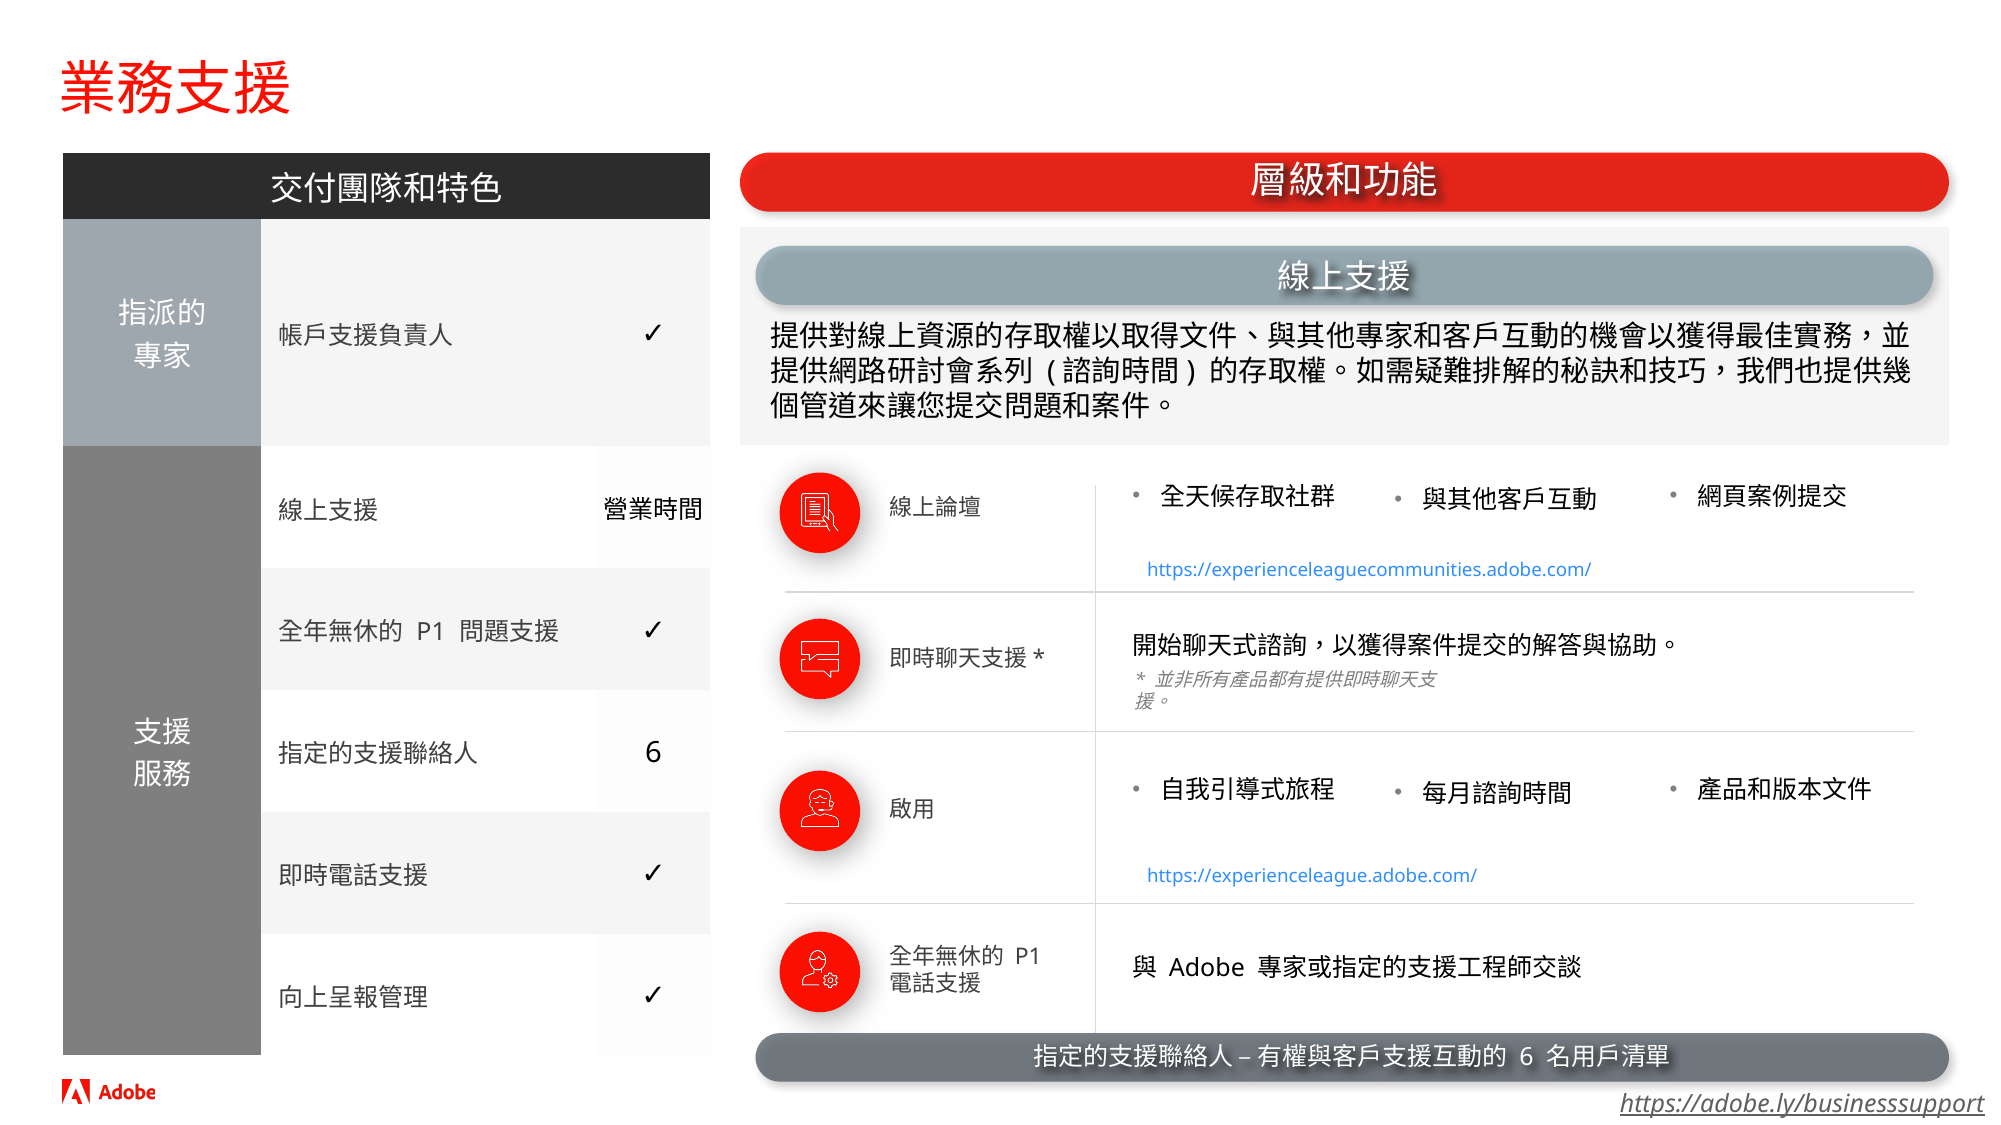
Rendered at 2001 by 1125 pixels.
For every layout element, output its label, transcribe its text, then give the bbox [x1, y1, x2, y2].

text_box 產品和版本文件 [1669, 774, 1944, 805]
text_box 啟用 [889, 794, 1052, 822]
title 業務支援 [51, 51, 1937, 158]
text_box * 並非所有產品都有提供即時聊天支援。 [1120, 660, 1462, 720]
table_cell 指定的支援聯絡人 [261, 690, 597, 812]
table_cell 線上支援 [261, 446, 597, 568]
text_box 線上論壇 [1096, 492, 1320, 520]
text_box 開始聊天式諮詢，以獲得案件提交的解答與協助。 [1132, 629, 1923, 660]
text_box https://adobe.ly/businesssupport [1542, 1080, 2000, 1125]
table_cell 6 [597, 690, 710, 812]
picture [801, 789, 839, 827]
text_box 與其他客戶互動 [1394, 483, 1641, 514]
text_box [778, 930, 862, 1014]
table_cell 向上呈報管理 [261, 934, 597, 1055]
table_cell ✓ [597, 219, 710, 446]
text_box 線上論壇 [889, 492, 1095, 520]
table_header 交付團隊和特色 [63, 153, 710, 219]
text_box 每月諮詢時間 [1394, 777, 1596, 808]
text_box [755, 245, 1934, 305]
text_box 全年無休的 P1 電話支援 [889, 941, 1068, 997]
table_cell 帳戶支援負責人 [261, 219, 597, 446]
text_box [739, 152, 1949, 212]
text_box 自我引導式旅程 [1132, 774, 1358, 805]
text_box 即時聊天支援* [889, 643, 1095, 672]
text_box 全天候存取社群 [1132, 480, 1358, 511]
text_box [778, 617, 862, 701]
text_box [778, 471, 862, 555]
table_cell ✓ [597, 568, 710, 690]
text_box [778, 769, 862, 853]
text_box https://experienceleaguecommunities.adobe.com/ [1132, 550, 1843, 588]
picture [801, 641, 839, 678]
picture [801, 493, 839, 532]
text_box 與 Adobe 專家或指定的支援工程師交談 [1132, 951, 1923, 982]
table_cell 支援 服務 [63, 446, 261, 1055]
table_cell ✓ [597, 812, 710, 934]
text_box [739, 226, 1950, 446]
text_box 即時聊天支援* [1096, 643, 1107, 672]
table_cell 指派的 專家 [63, 219, 261, 446]
text_box 網頁案例提交 [1669, 480, 1875, 511]
table_cell ✓ [597, 934, 710, 1055]
table_cell 即時電話支援 [261, 812, 597, 934]
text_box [755, 1033, 1949, 1082]
picture [802, 950, 838, 988]
table_cell 全年無休的 P1 問題支援 [261, 568, 597, 690]
table_cell 營業時間 [597, 446, 710, 568]
text_box 提供對線上資源的存取權以取得文件、與其他專家和客戶互動的機會以獲得最佳實務，並提供網路研討會系列 (諮詢時間) 的存取權。如需疑難排解的秘訣和技巧，我們也提供幾個管道來讓您提交問題和案件。 [755, 309, 1934, 430]
text_box https://experienceleague.adobe.com/ [1132, 855, 1652, 894]
